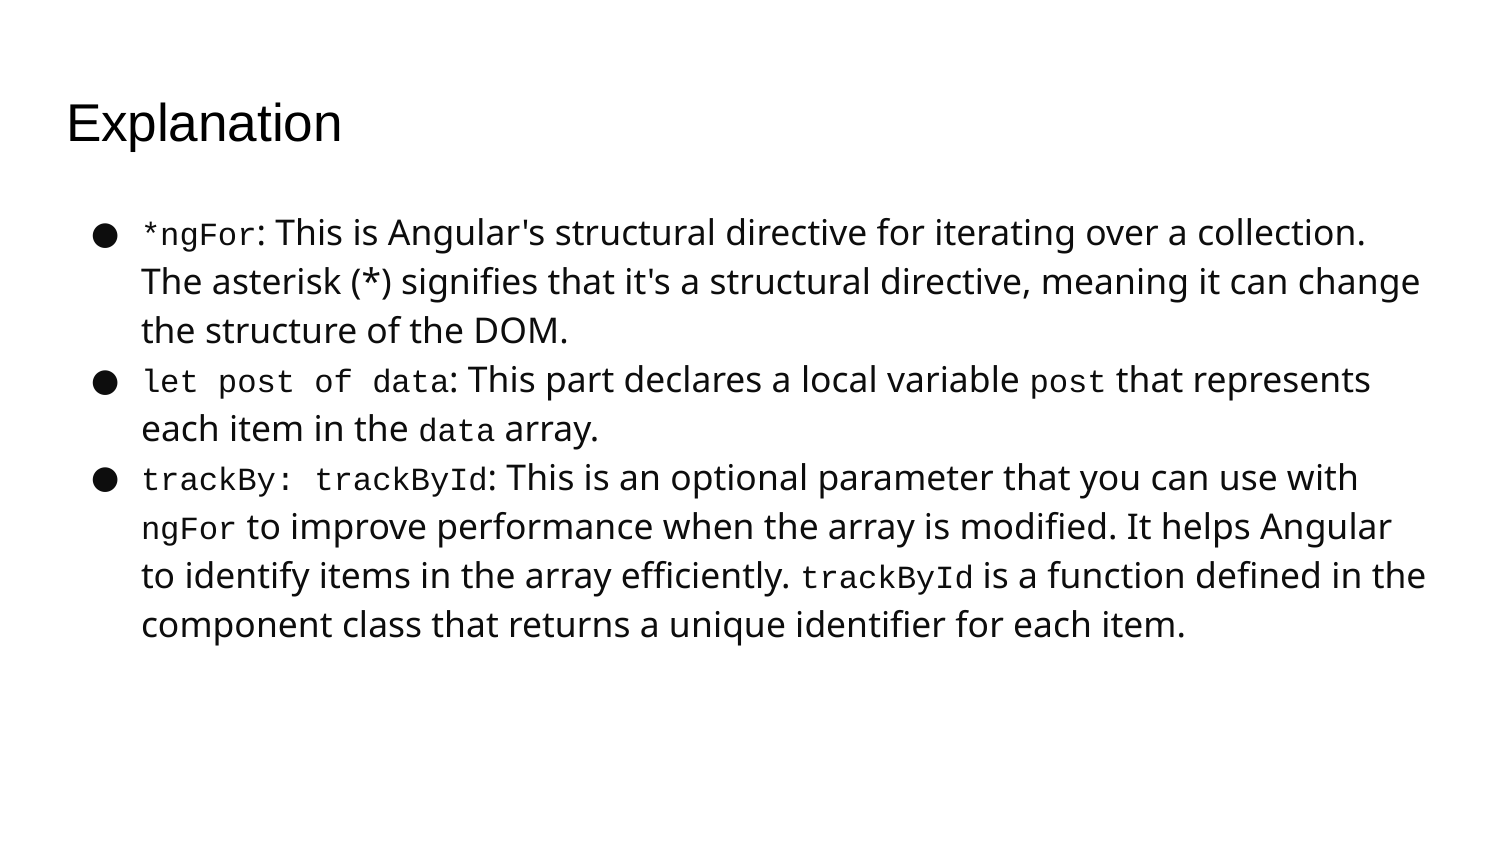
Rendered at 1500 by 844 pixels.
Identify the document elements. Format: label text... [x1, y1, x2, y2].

title Explanation [51, 72, 1449, 167]
list *ngFor: This is Angular's structural directive for iterating over a collection. The asterisk (*) signifies that it's a structural directive, meaning it can change the structure of the DOM. let post of data: This part declares a local variable post that represents each item in the data array. trackBy: trackById: This is an optional parameter that you can use with ngFor to improve performance when the array is modified. It helps Angular to identify items in the array efficiently. trackById is a function defined in the component class that returns a unique identifier for each item. [51, 189, 1449, 750]
